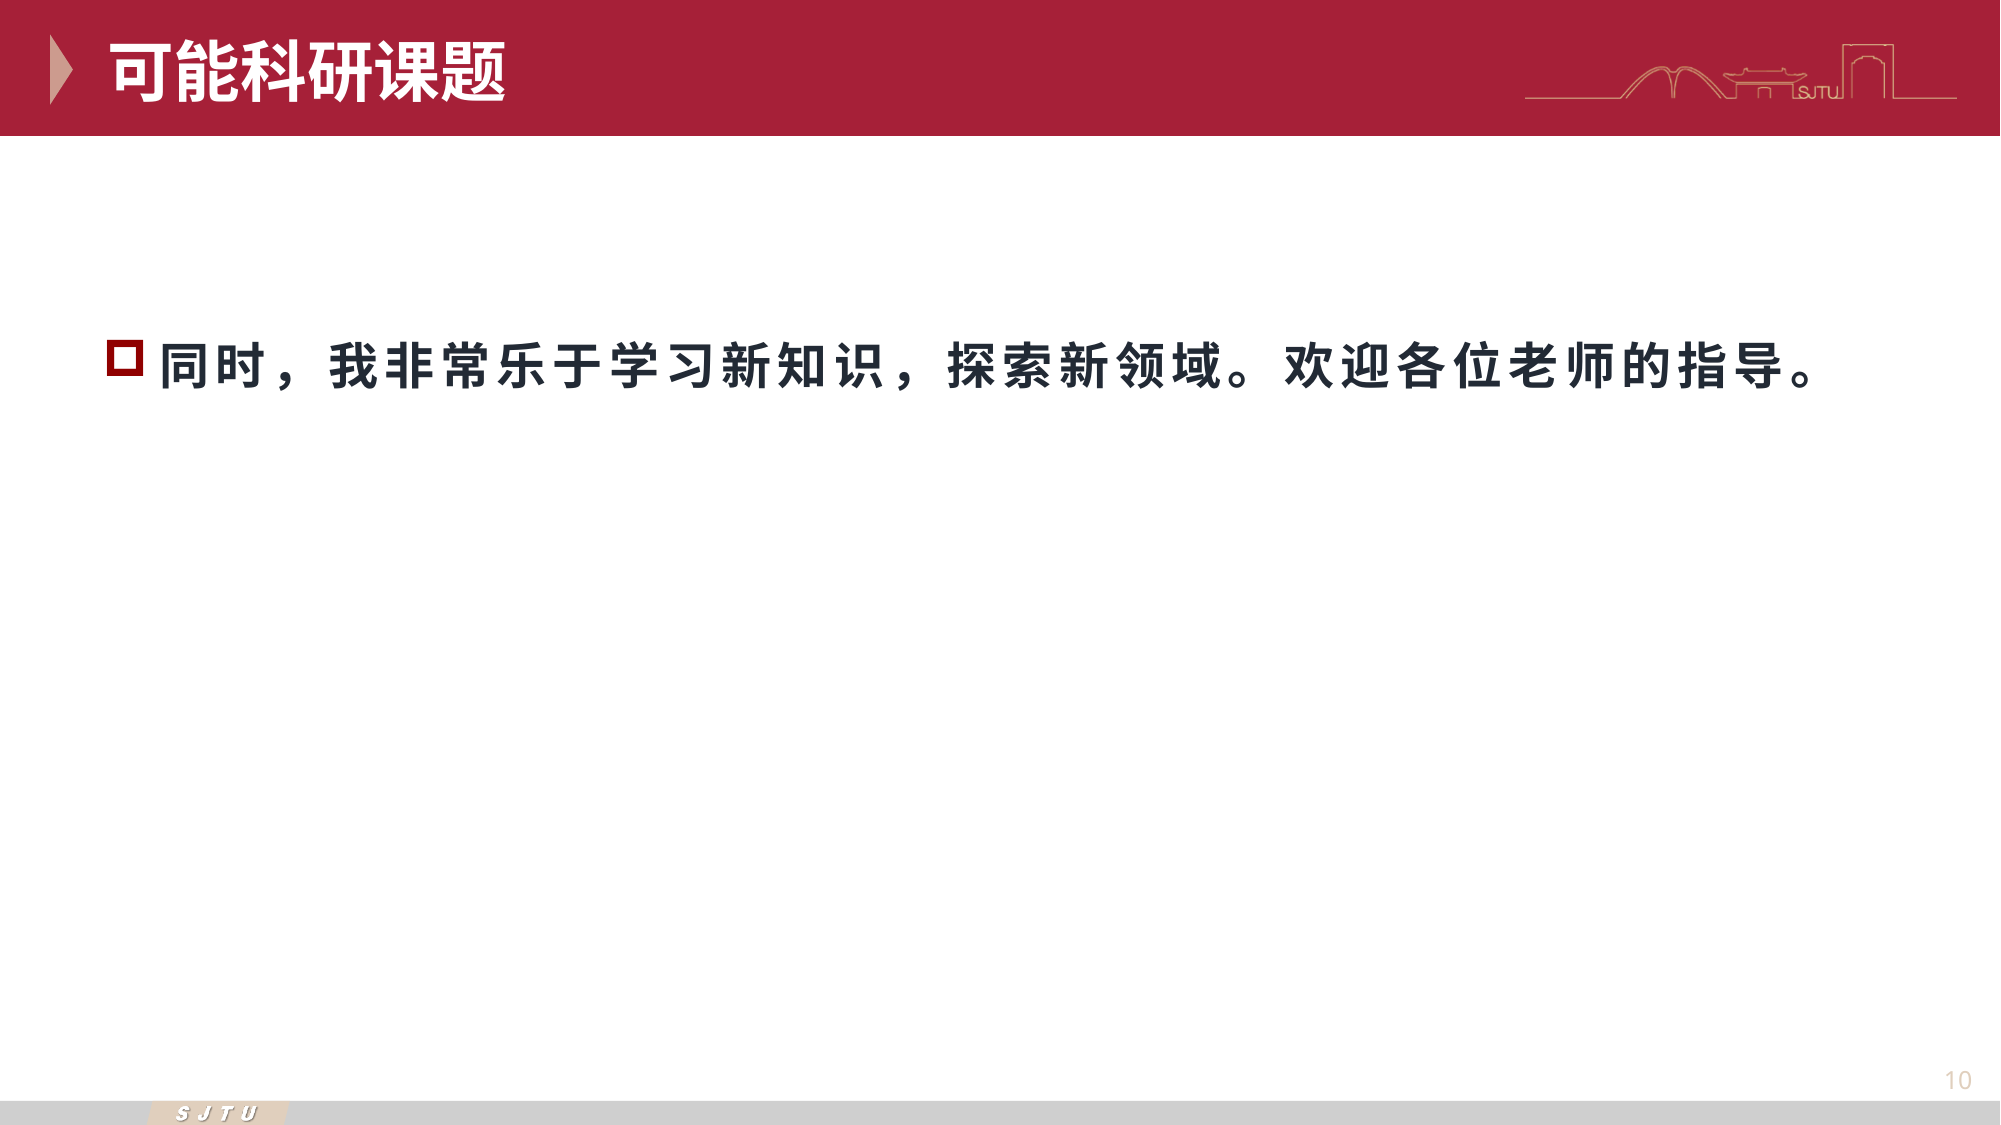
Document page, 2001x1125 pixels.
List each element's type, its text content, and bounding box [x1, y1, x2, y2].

slide_number 10 [1817, 1053, 1988, 1110]
picture [163, 1102, 275, 1124]
list 同时，我非常乐于学习新知识，探索新领域。欢迎各位老师的指导。 [88, 308, 1922, 977]
list 可能科研课题 [92, 20, 1696, 119]
